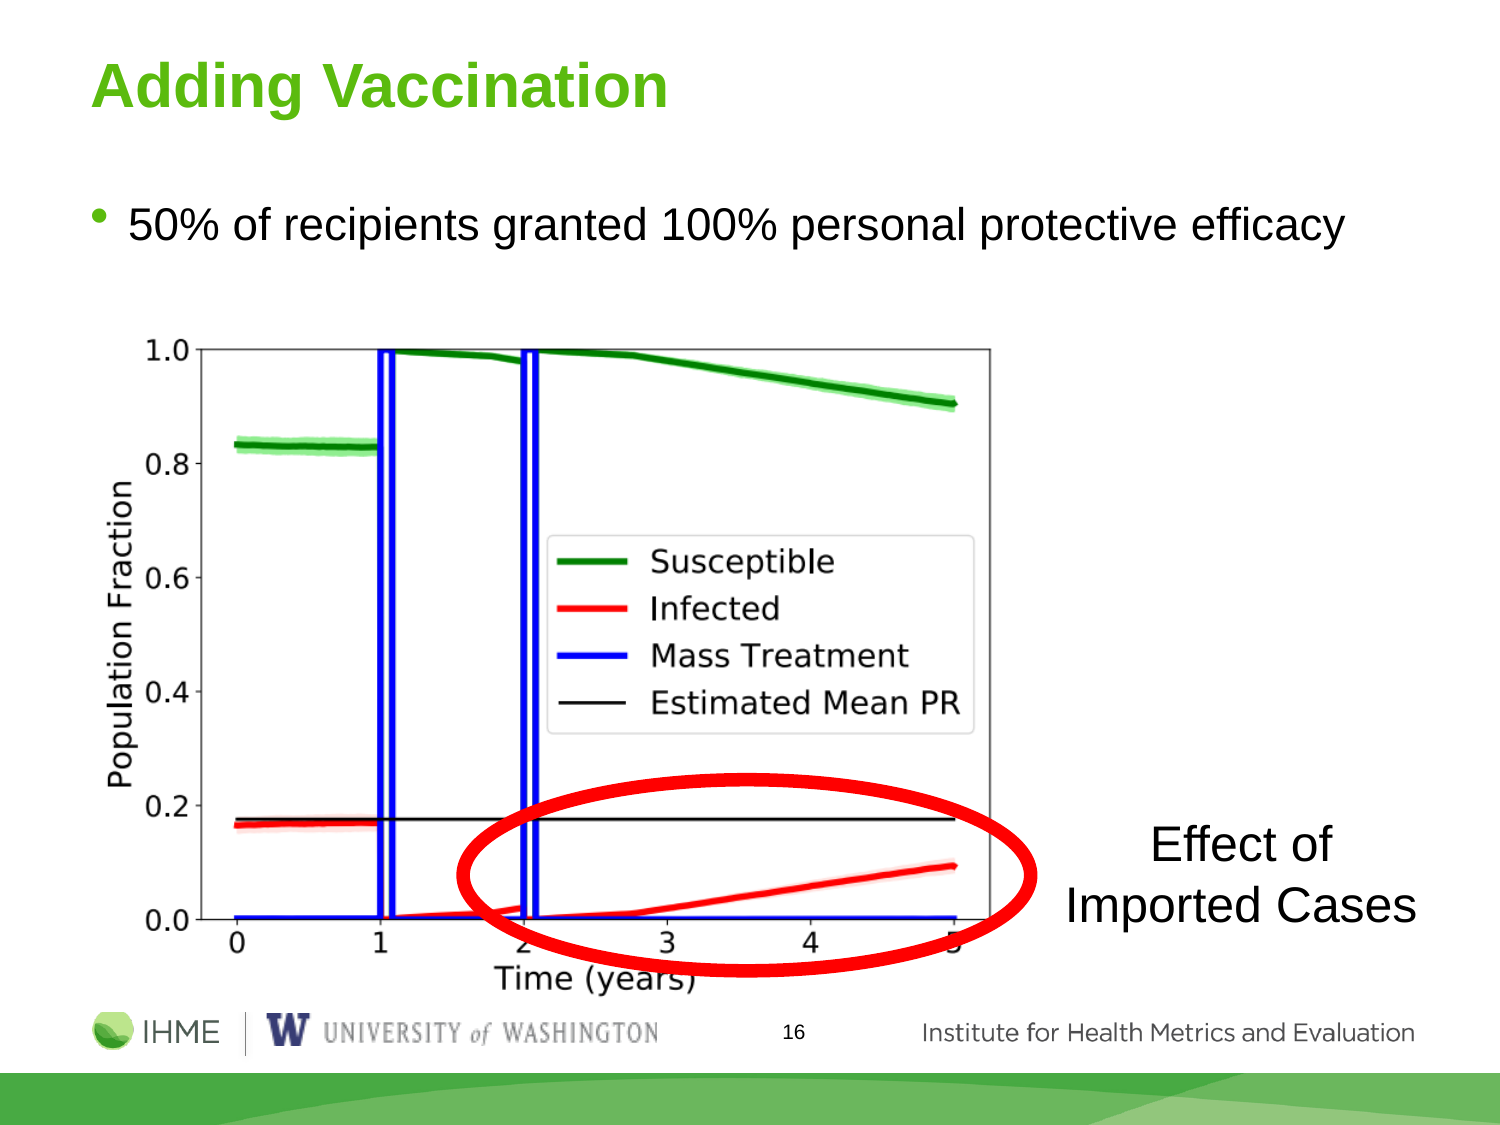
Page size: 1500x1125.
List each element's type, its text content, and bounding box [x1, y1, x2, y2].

picture [915, 1015, 1420, 1047]
text_box [1015, 841, 1033, 910]
picture [0, 1073, 1500, 1125]
text_box Effect of Imported Cases [1042, 803, 1440, 940]
title Adding Vaccination [75, 37, 1419, 128]
slide_number 16 [765, 1020, 822, 1052]
list 50% of recipients granted 100% personal protective efficacy [75, 187, 1425, 914]
picture [89, 320, 1011, 1050]
